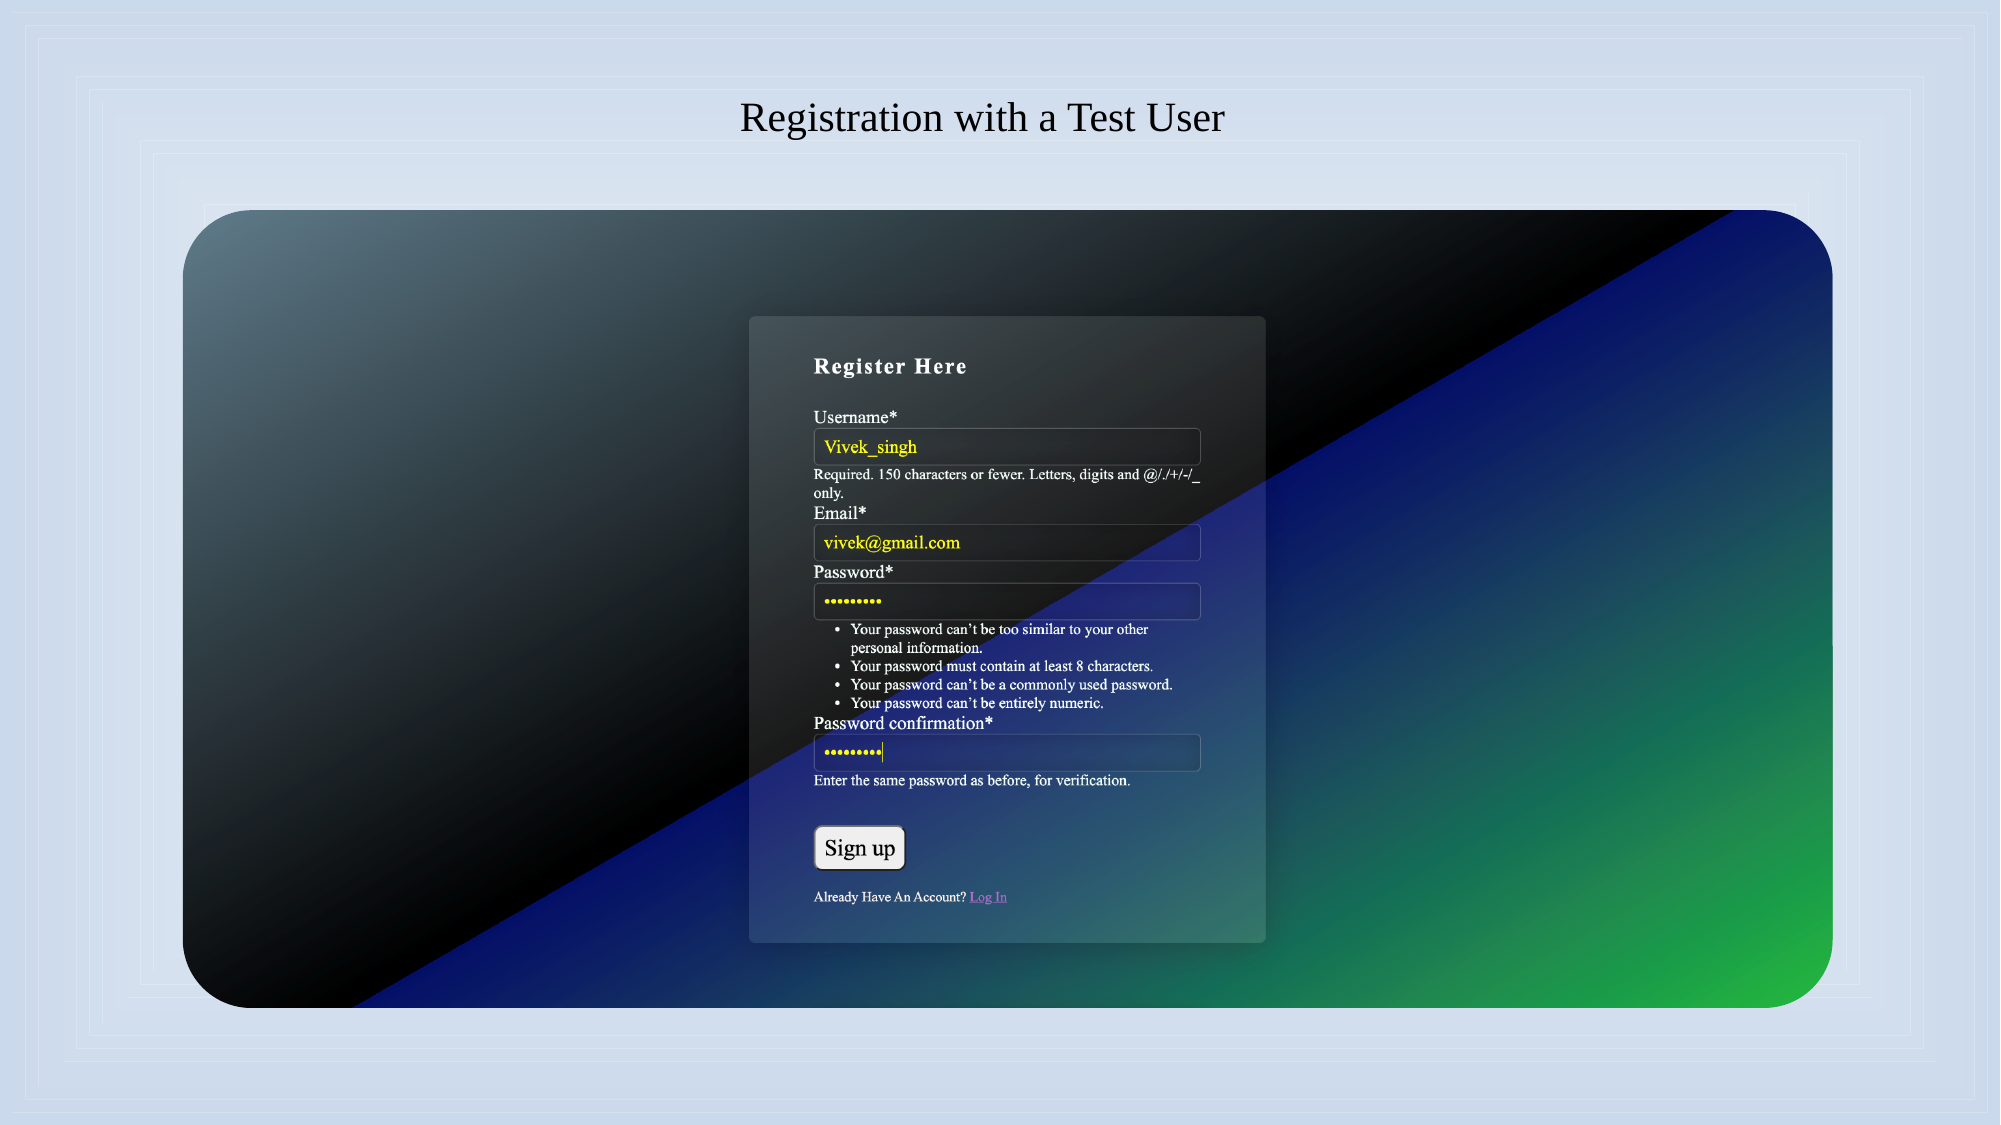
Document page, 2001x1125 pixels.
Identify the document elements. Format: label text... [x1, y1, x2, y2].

picture [182, 209, 1833, 1009]
text_box Registration with a Test User [725, 82, 1329, 148]
